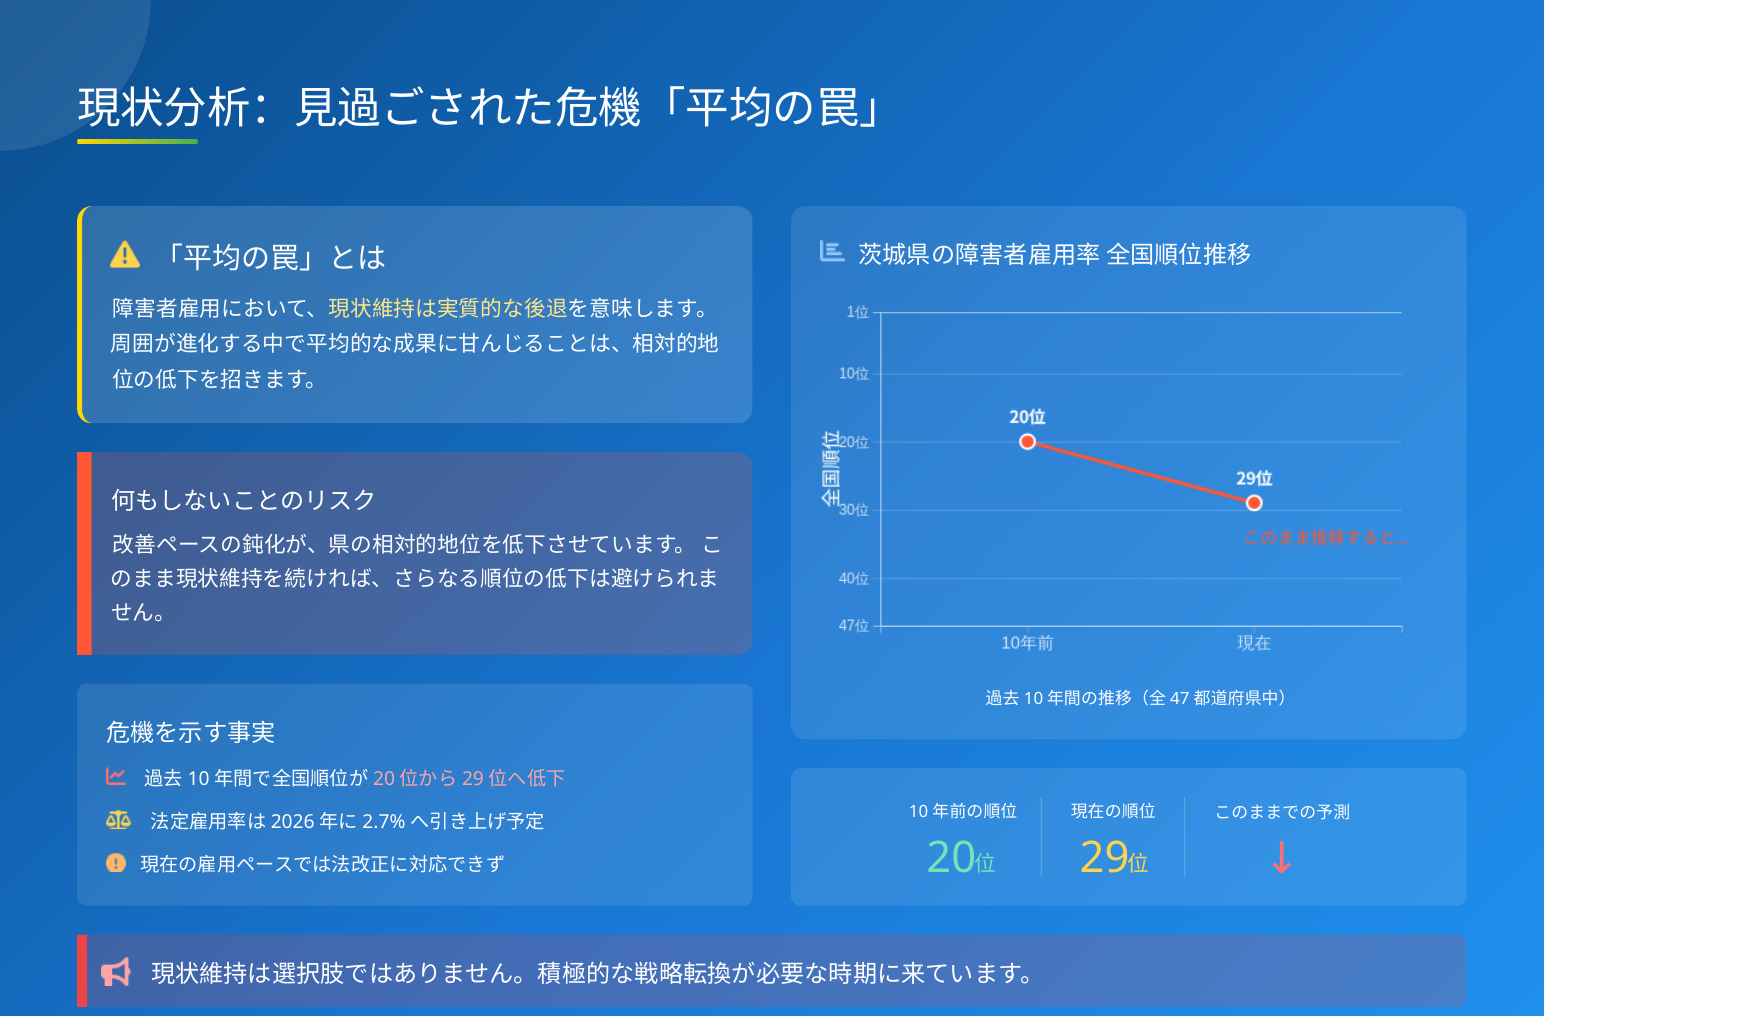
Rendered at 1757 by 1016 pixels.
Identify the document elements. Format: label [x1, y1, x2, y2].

picture [0, 0, 1544, 1016]
